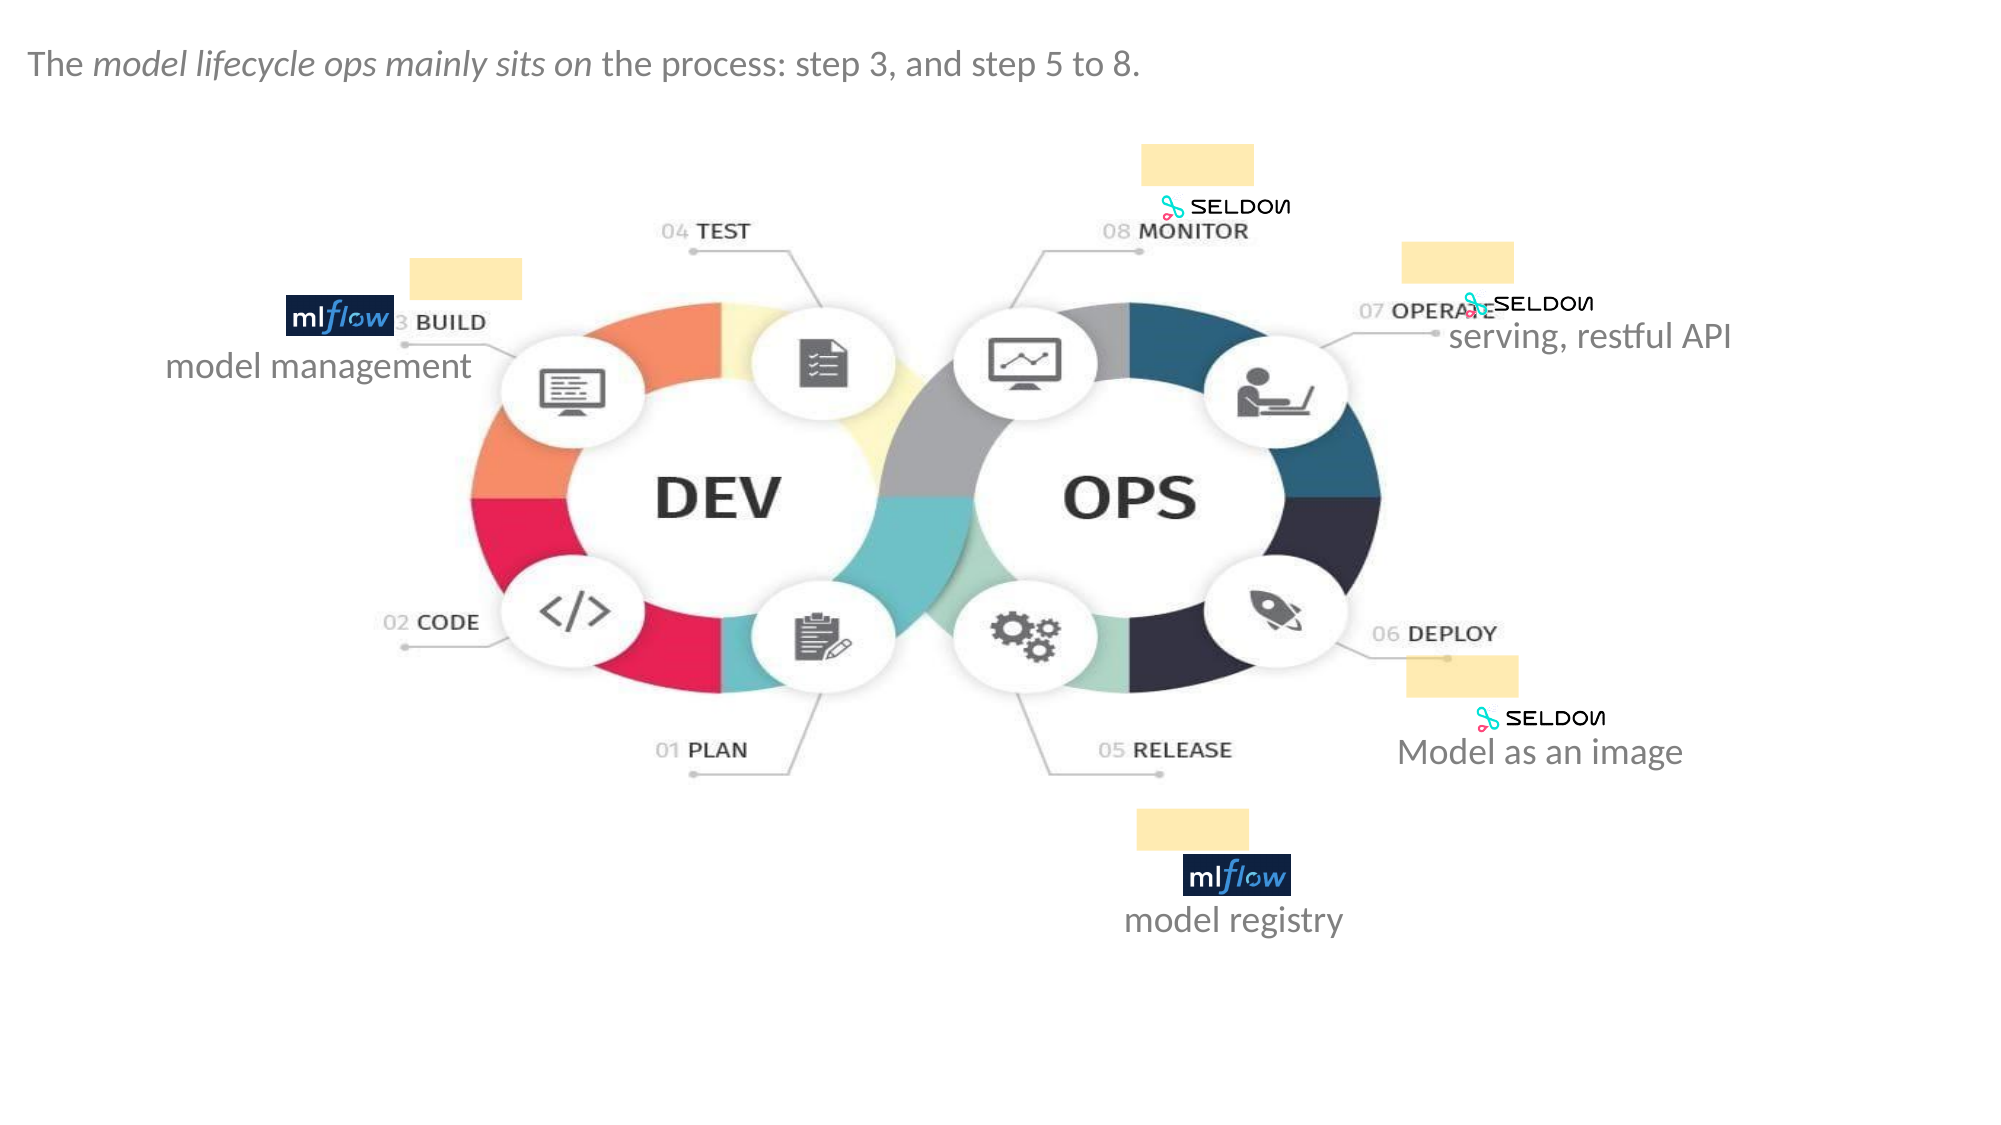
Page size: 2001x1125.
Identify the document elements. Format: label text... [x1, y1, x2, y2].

text_box The model lifecycle ops mainly sits on the process: step 3, and step 5 to 8. [12, 31, 1157, 92]
text_box model management [150, 333, 338, 394]
text_box serving, restful API [1519, 303, 1748, 364]
text_box model registry [1109, 888, 1376, 948]
picture [286, 128, 1619, 896]
text_box Model as an image [1519, 719, 1700, 780]
